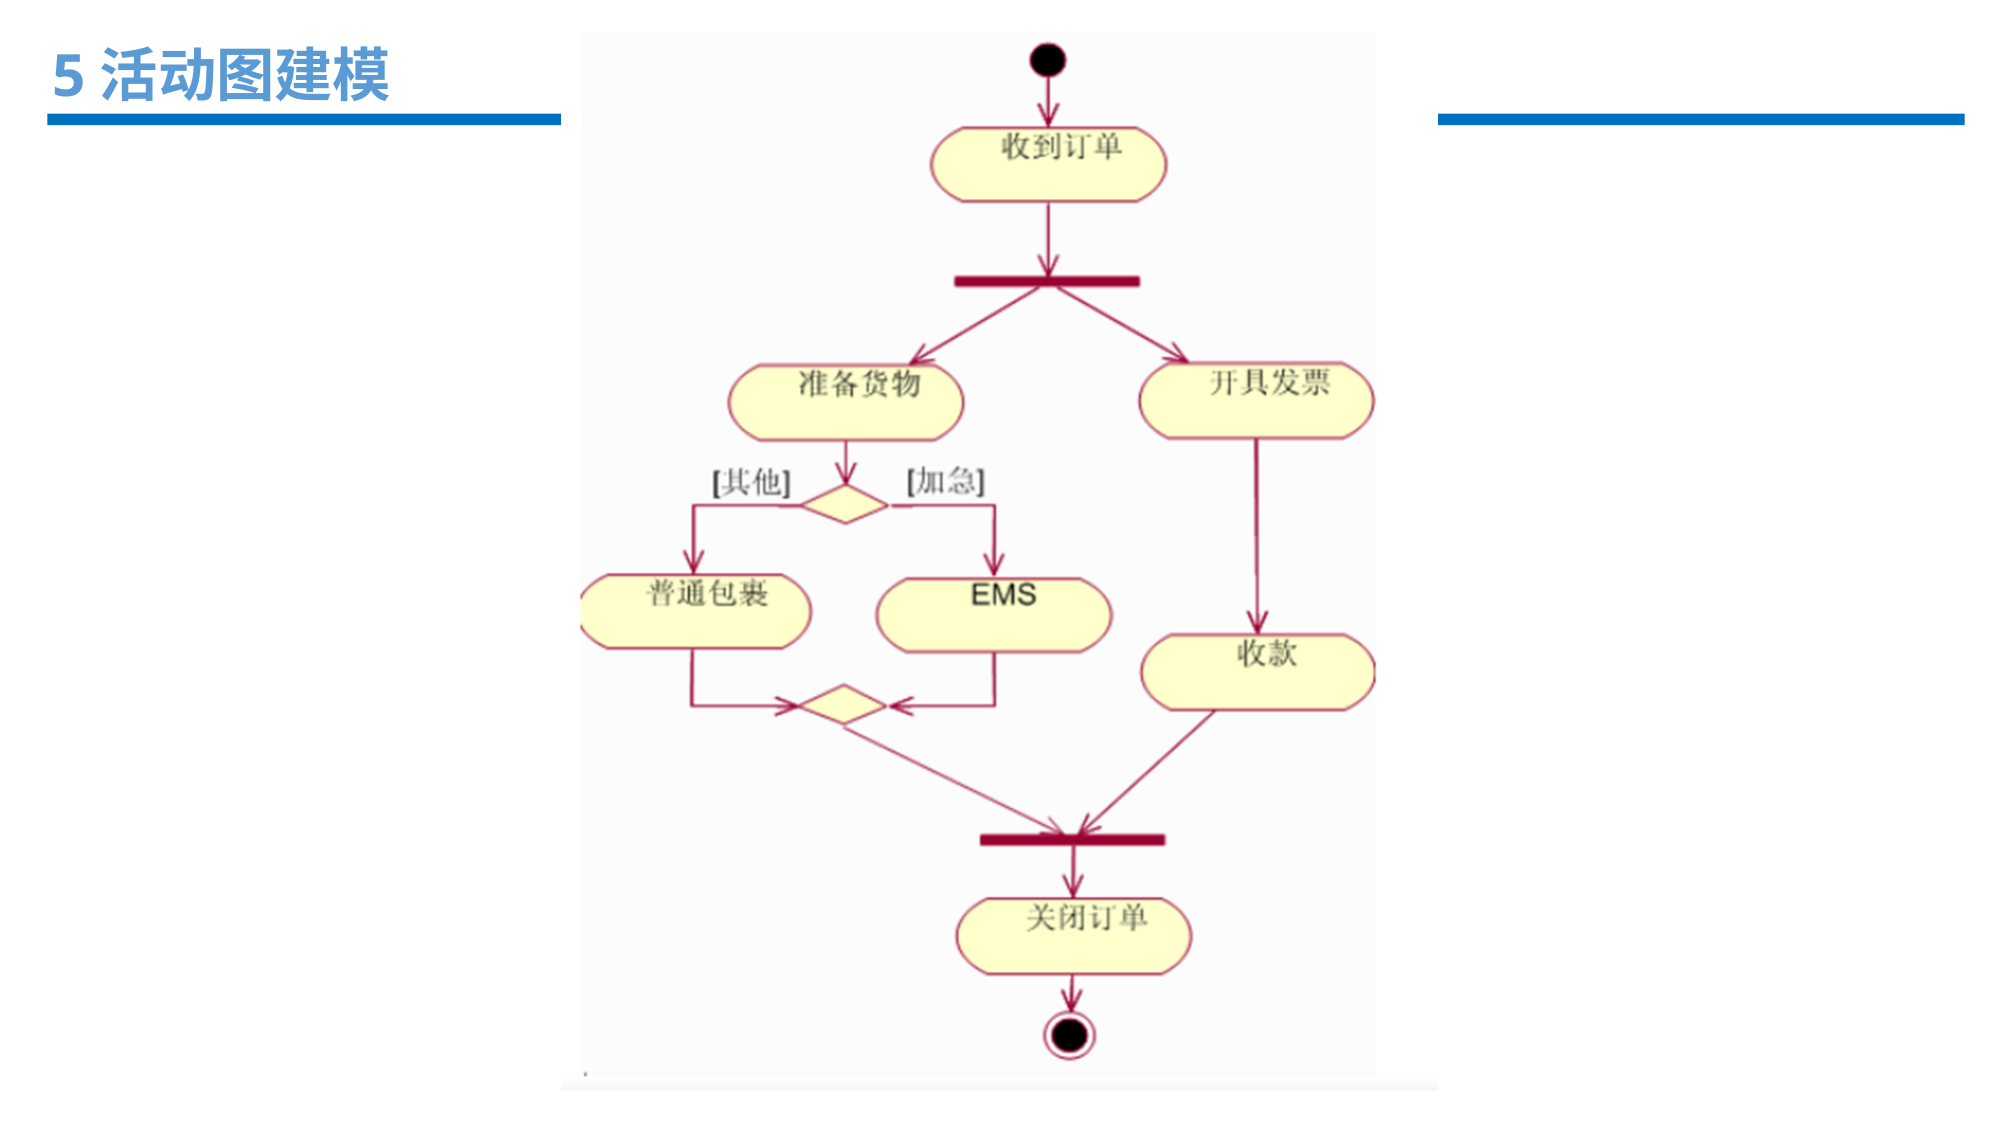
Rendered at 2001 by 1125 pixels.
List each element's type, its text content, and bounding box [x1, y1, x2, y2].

picture [561, 28, 1439, 1096]
text_box 5活动图建模 [37, 30, 406, 116]
